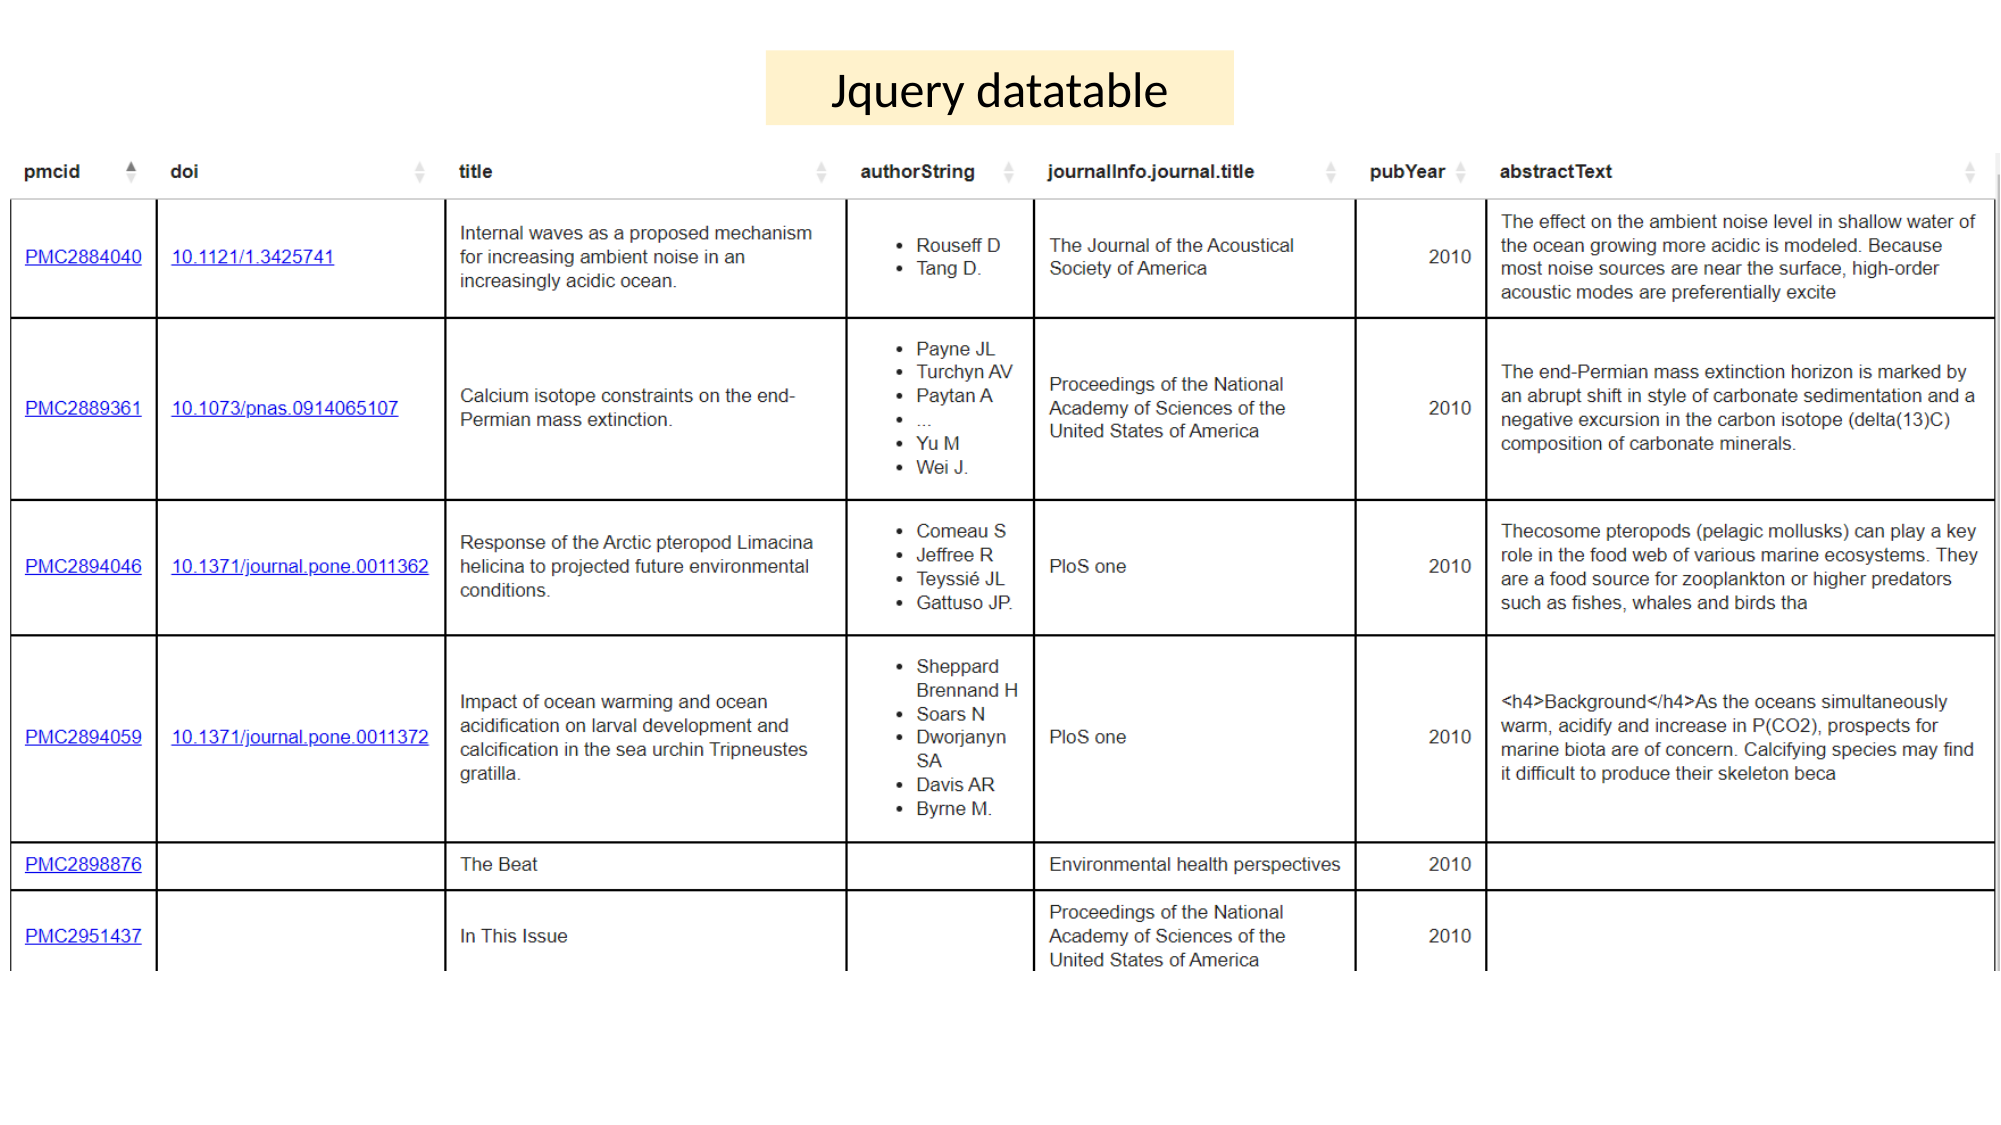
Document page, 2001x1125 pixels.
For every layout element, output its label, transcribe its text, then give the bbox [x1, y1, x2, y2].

picture [0, 153, 2000, 971]
text_box Jquery datatable [765, 50, 1234, 126]
